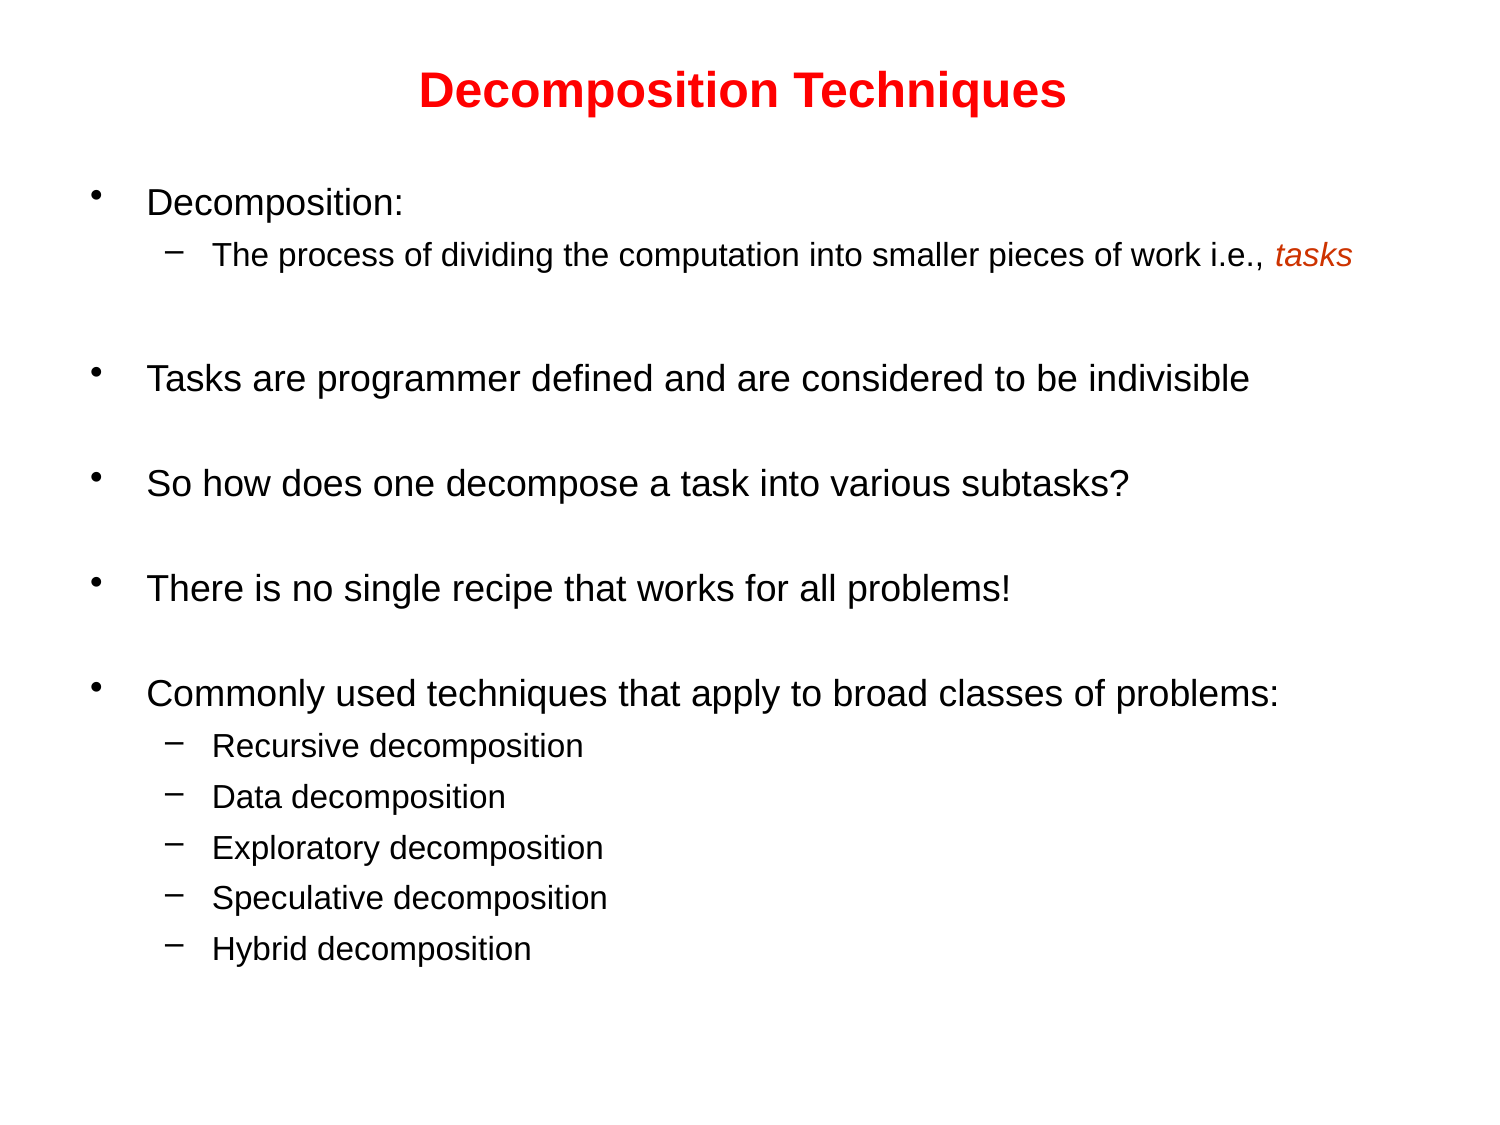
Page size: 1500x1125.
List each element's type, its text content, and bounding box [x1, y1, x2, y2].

list Decomposition: The process of dividing the computation into smaller pieces of work i.e., tasks Tasks are programmer defined and are considered to be indivisible So how does one decompose a task into various subtasks? There is no single recipe that works for all problems! Commonly used techniques that apply to broad classes of problems: Recursive decomposition Data decomposition Exploratory decomposition Speculative decomposition Hybrid decomposition [74, 169, 1426, 976]
title Decomposition Techniques [74, 12, 1426, 163]
